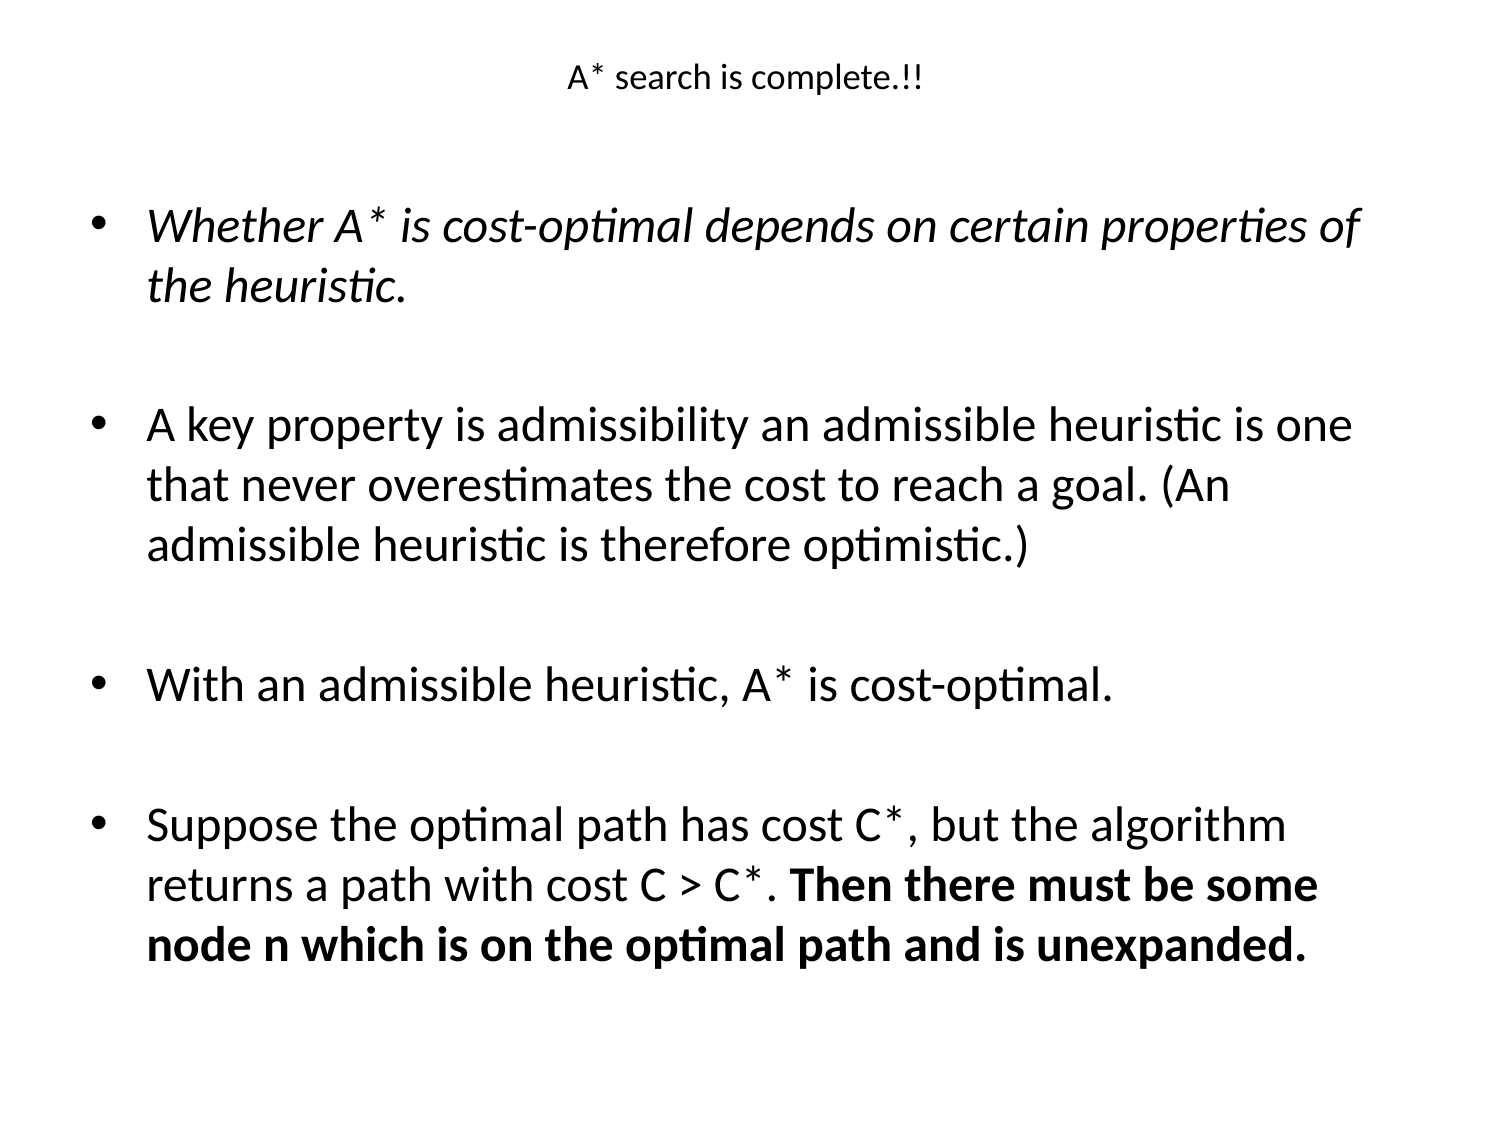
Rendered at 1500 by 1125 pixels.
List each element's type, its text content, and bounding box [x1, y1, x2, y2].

list Whether A* is cost-optimal depends on certain properties of the heuristic. A key property is admissibility an admissible heuristic is one that never overestimates the cost to reach a goal. (An admissible heuristic is therefore optimistic.) With an admissible heuristic, A* is cost-optimal. Suppose the optimal path has cost C*, but the algorithm returns a path with cost C > C*. Then there must be some node n which is on the optimal path and is unexpanded. [75, 184, 1425, 1005]
title A* search is complete.!! [75, 45, 1425, 149]
